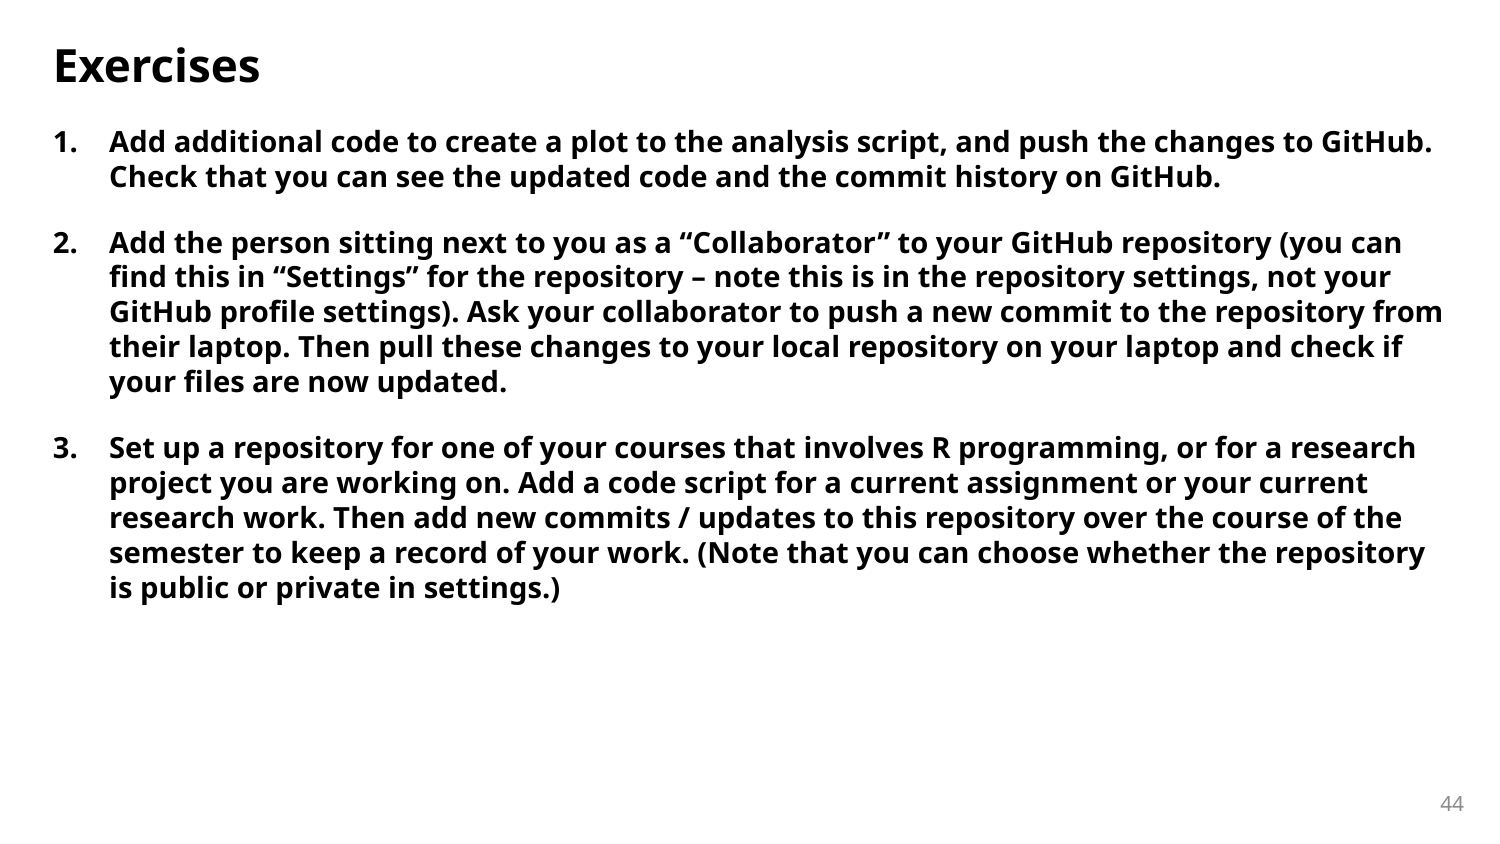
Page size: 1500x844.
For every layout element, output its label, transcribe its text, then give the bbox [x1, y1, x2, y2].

title Exercises [37, 27, 1463, 100]
slide_number 44 [1128, 782, 1479, 827]
list Add additional code to create a plot to the analysis script, and push the changes to GitHub. Check that you can see the updated code and the commit history on GitHub. Add the person sitting next to you as a “Collaborator” to your GitHub repository (you can find this in “Settings” for the repository – note this is in the repository settings, not your GitHub profile settings). Ask your collaborator to push a new commit to the repository from their laptop. Then pull these changes to your local repository on your laptop and check if your files are now updated. Set up a repository for one of your courses that involves R programming, or for a research project you are working on. Add a code script for a current assignment or your current research work. Then add new commits / updates to this repository over the course of the semester to keep a record of your work. (Note that you can choose whether the repository is public or private in settings.) [37, 115, 1463, 816]
